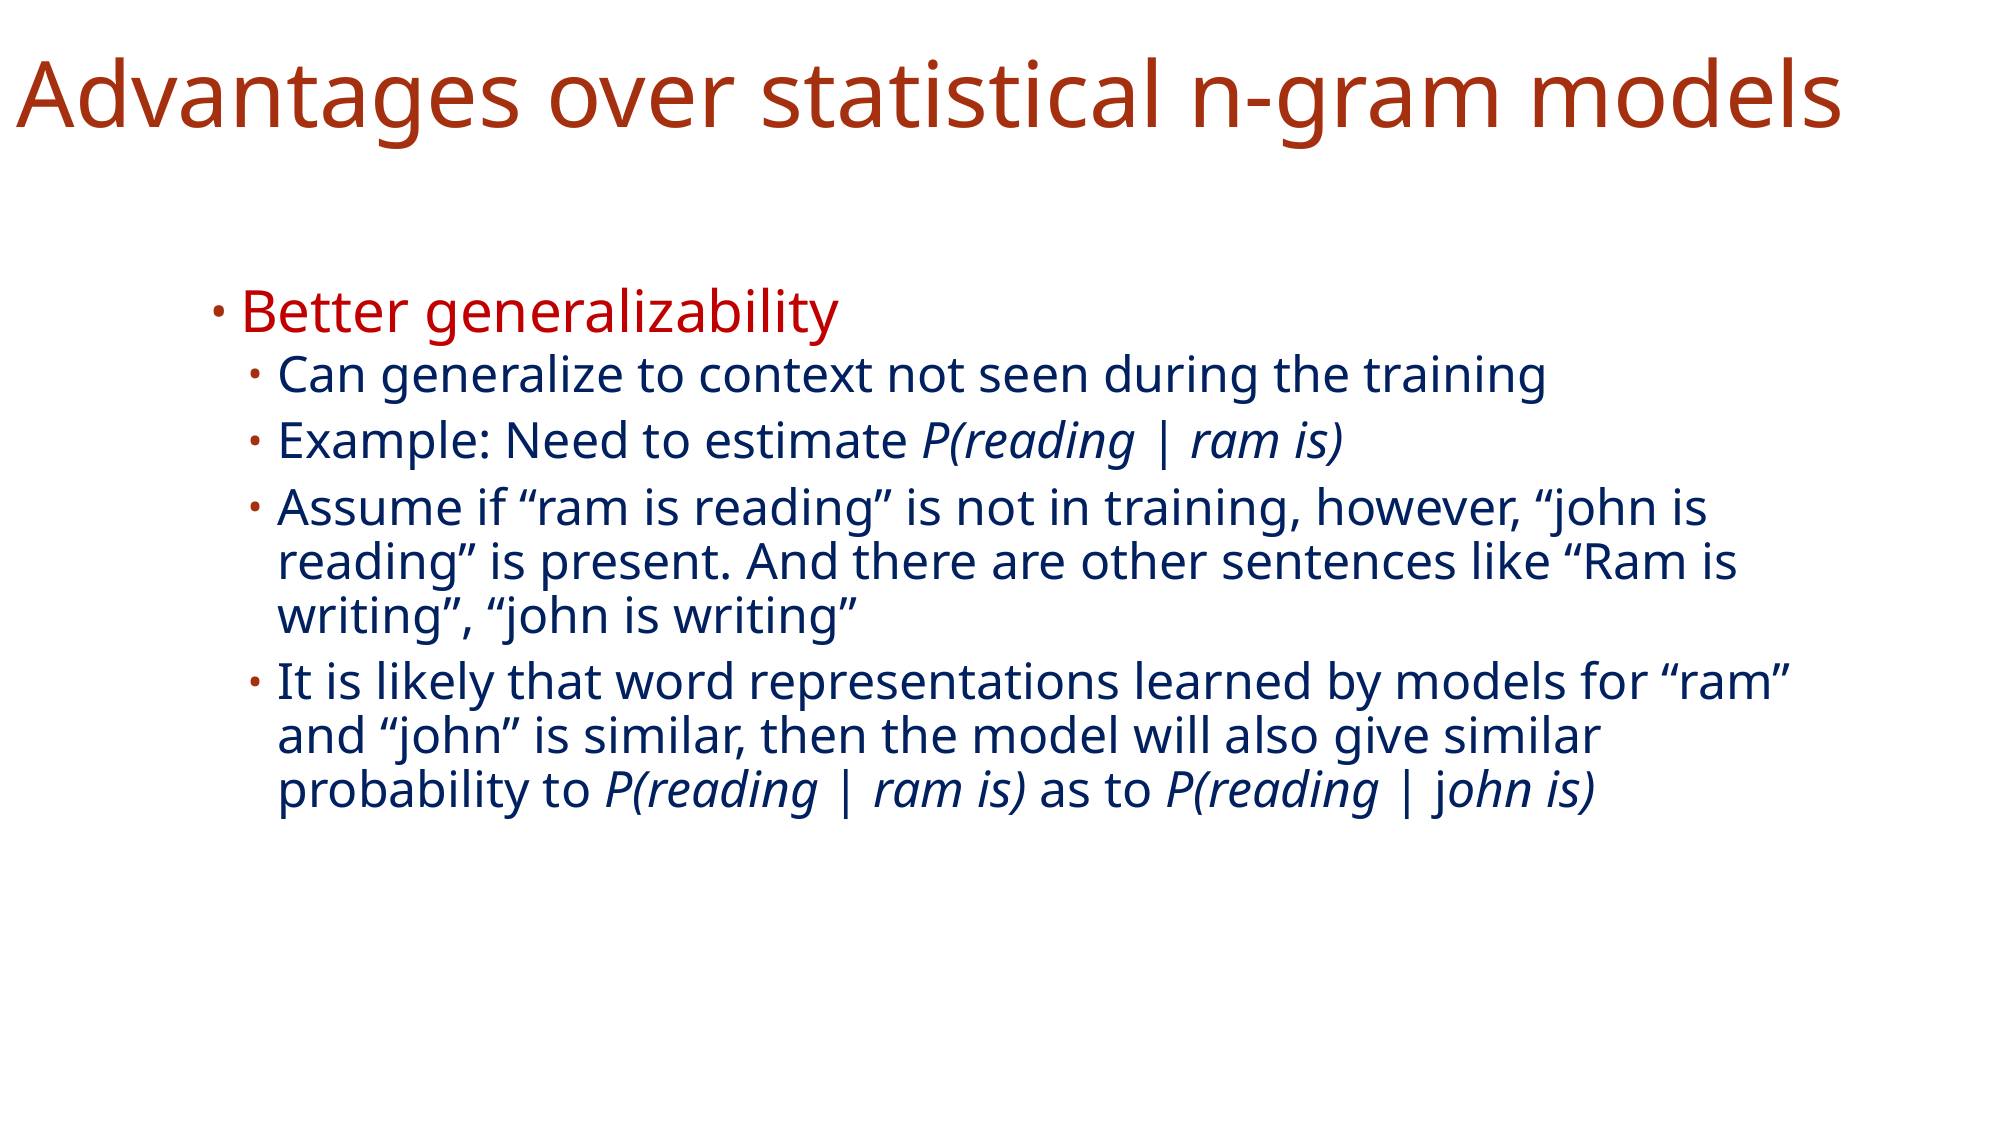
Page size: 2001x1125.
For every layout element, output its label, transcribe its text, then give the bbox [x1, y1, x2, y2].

list Better generalizability Can generalize to context not seen during the training Example: Need to estimate P(reading | ram is) Assume if “ram is reading” is not in training, however, “john is reading” is present. And there are other sentences like “Ram is writing”, “john is writing” It is likely that word representations learned by models for “ram” and “john” is similar, then the model will also give similar probability to P(reading | ram is) as to P(reading | john is) [187, 274, 1807, 1000]
title Advantages over statistical n-gram models [1, 0, 2000, 196]
